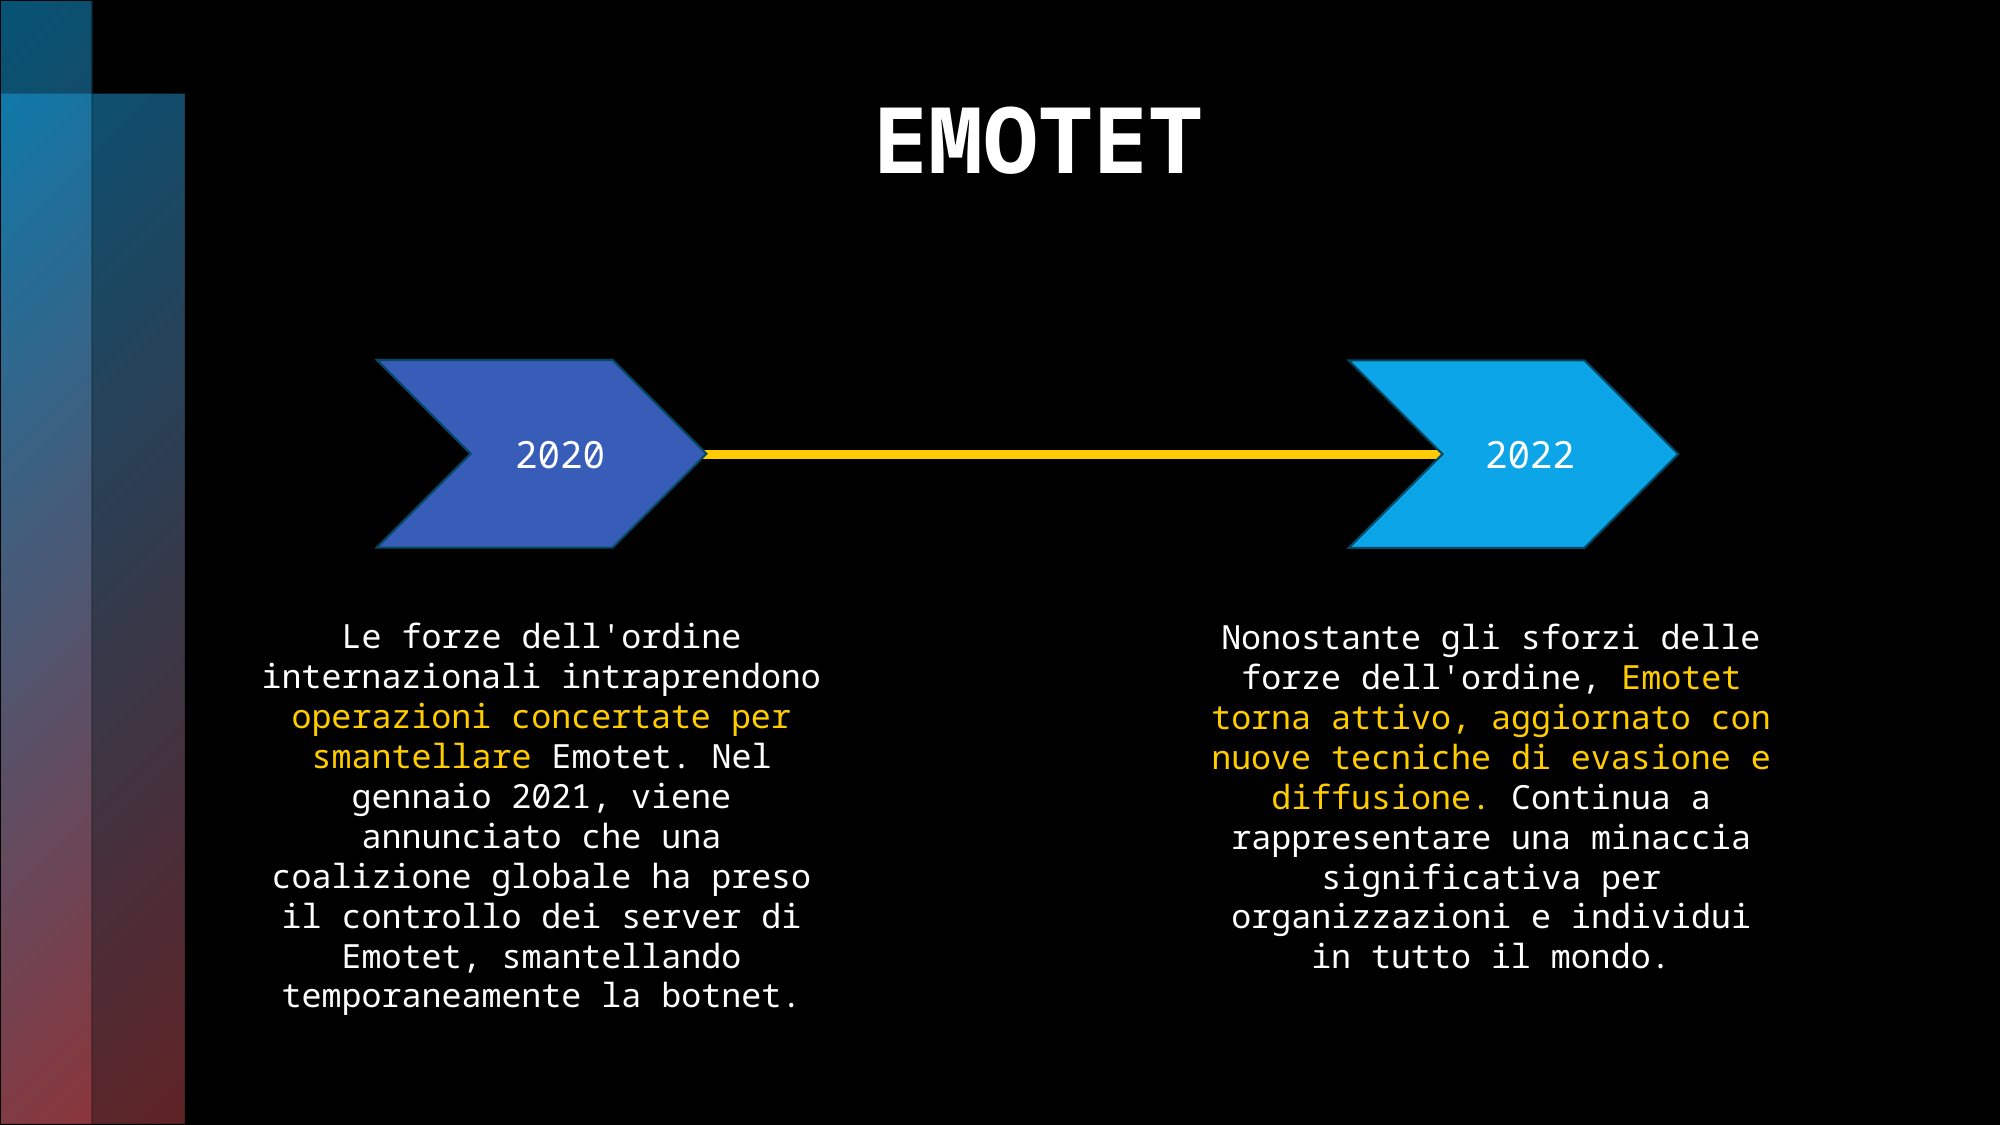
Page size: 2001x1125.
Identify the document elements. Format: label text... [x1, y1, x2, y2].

text_box Le forze dell'ordine internazionali intraprendono operazioni concertate per smantellare Emotet. Nel gennaio 2021, viene annunciato che una coalizione globale ha preso il controllo dei server di Emotet, smantellando temporaneamente la botnet. [246, 607, 838, 1022]
text_box [374, 358, 708, 549]
text_box 2022 [1470, 423, 1603, 484]
text_box 2020 [500, 423, 641, 484]
text_box [1346, 359, 1680, 549]
text_box Nonostante gli sforzi delle forze dell'ordine, Emotet torna attivo, aggiornato con nuove tecniche di evasione e diffusione. Continua a rappresentare una minaccia significativa per organizzazioni e individui in tutto il mondo. [1195, 608, 1787, 983]
title EMOTET [260, 74, 1817, 329]
